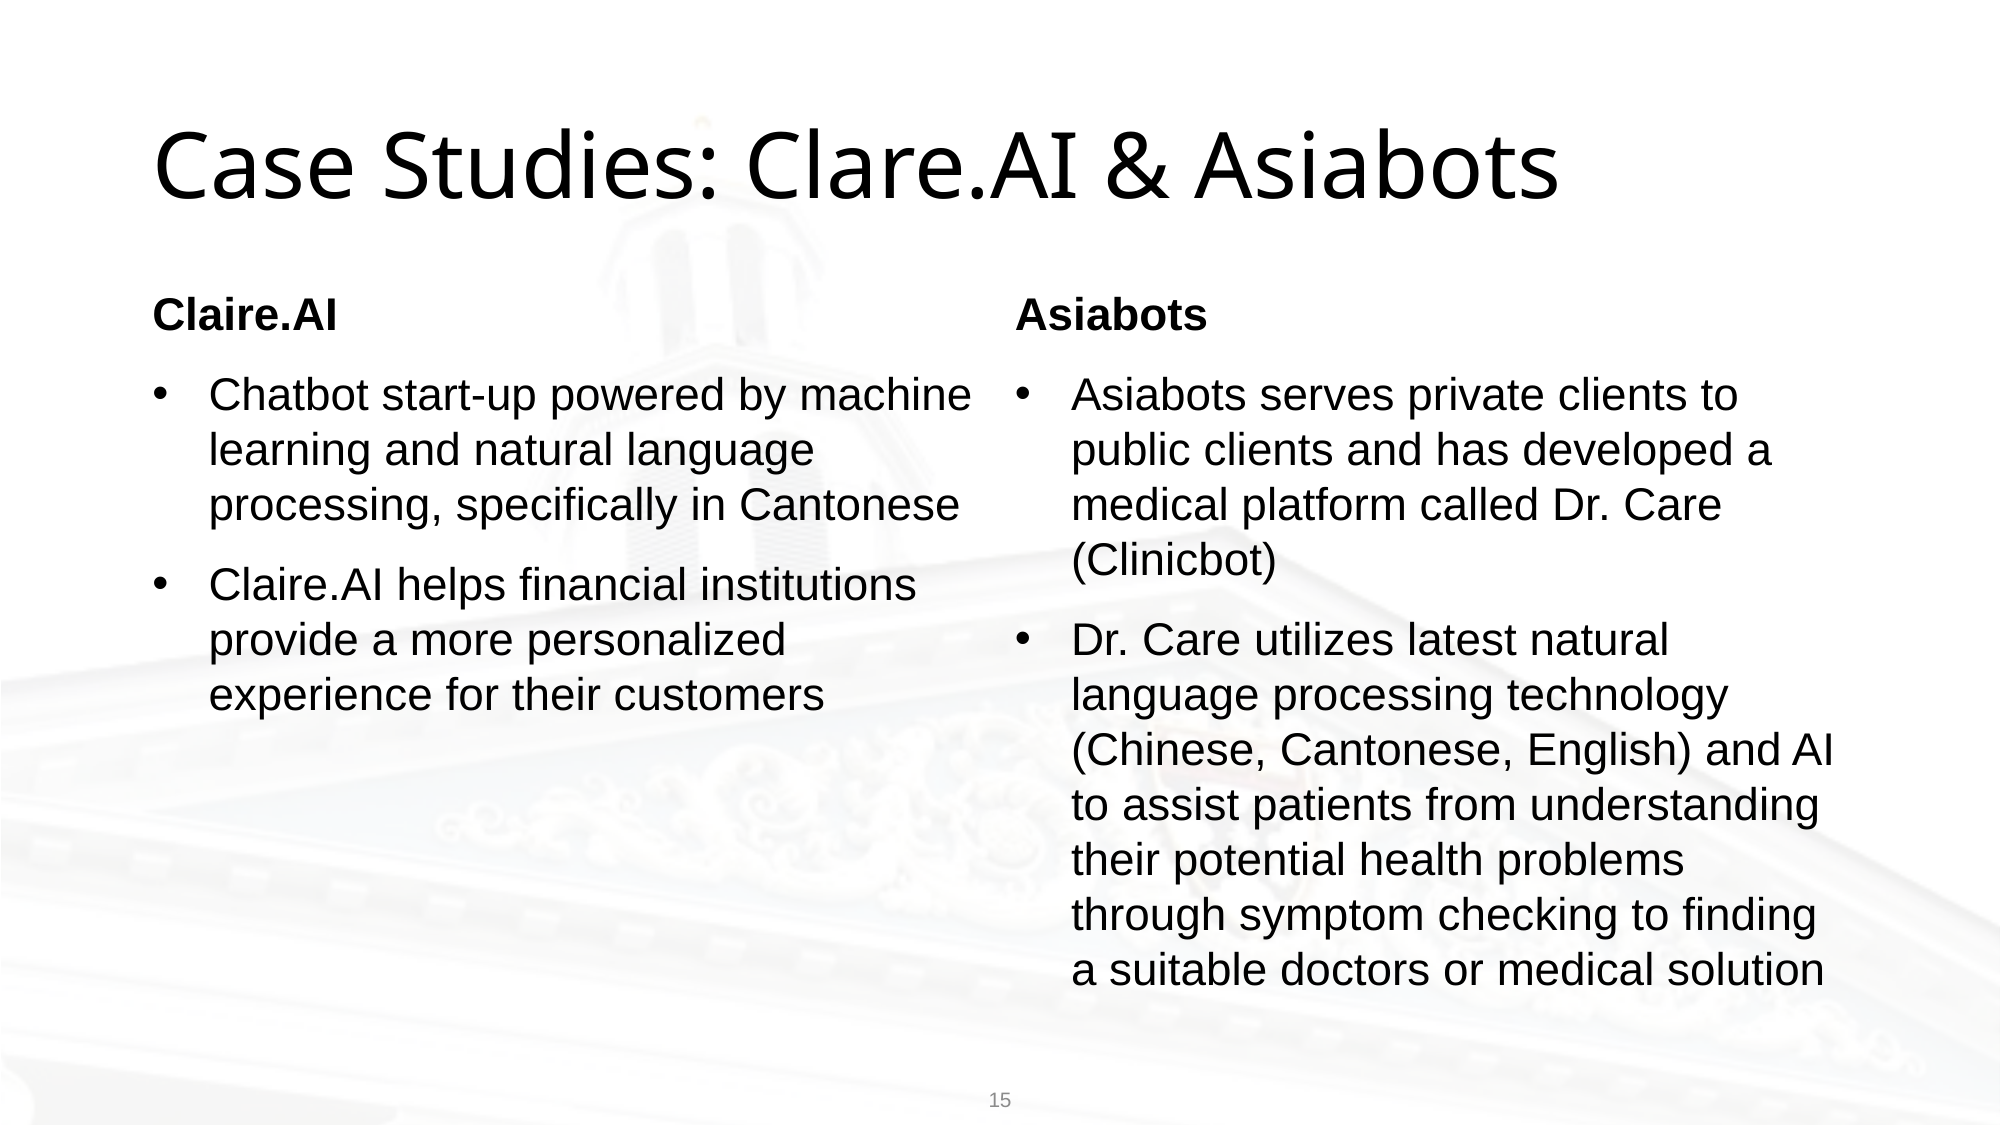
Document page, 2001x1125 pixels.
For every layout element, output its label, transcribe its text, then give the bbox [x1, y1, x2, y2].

title Case Studies: Clare.AI & Asiabots [137, 59, 1863, 277]
text_box Asiabots Asiabots serves private clients to public clients and has developed a medical platform called Dr. Care (Clinicbot) Dr. Care utilizes latest natural language processing technology (Chinese, Cantonese, English) and AI to assist patients from understanding their potential health problems through symptom checking to finding a suitable doctors or medical solution [999, 277, 1863, 1066]
text_box Claire.AI Chatbot start-up powered by machine learning and natural language processing, specifically in Cantonese Claire.AI helps financial institutions provide a more personalized experience for their customers [137, 277, 999, 1066]
slide_number 15 [774, 1066, 1225, 1125]
